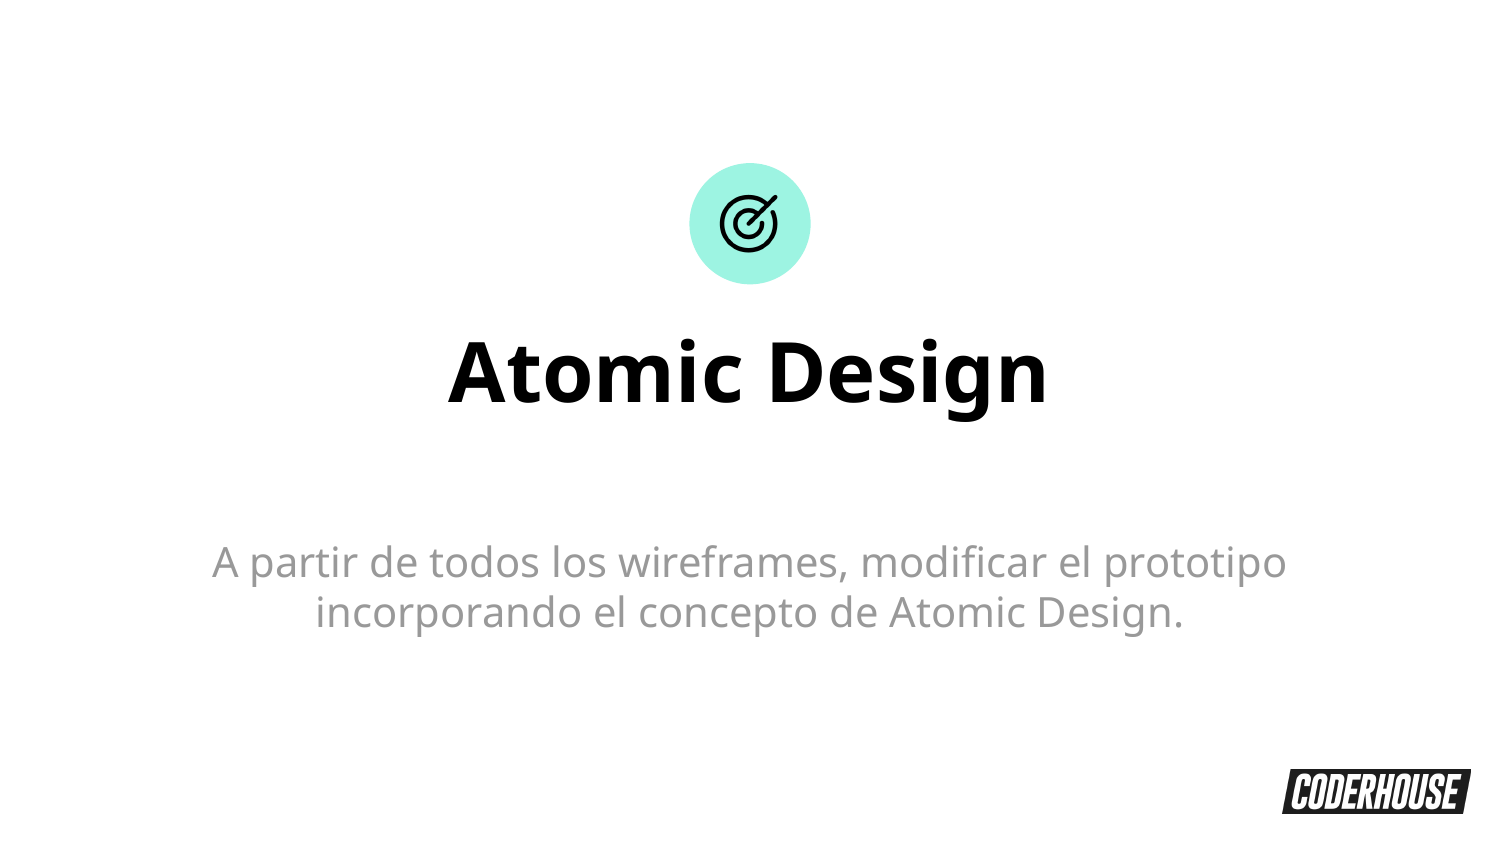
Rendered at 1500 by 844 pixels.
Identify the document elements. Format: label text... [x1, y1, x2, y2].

text_box Atomic Design [239, 315, 1261, 436]
text_box A partir de todos los wireframes, modificar el prototipo incorporando el concepto de Atomic Design. [161, 520, 1339, 651]
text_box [689, 162, 811, 285]
picture [1281, 769, 1471, 814]
